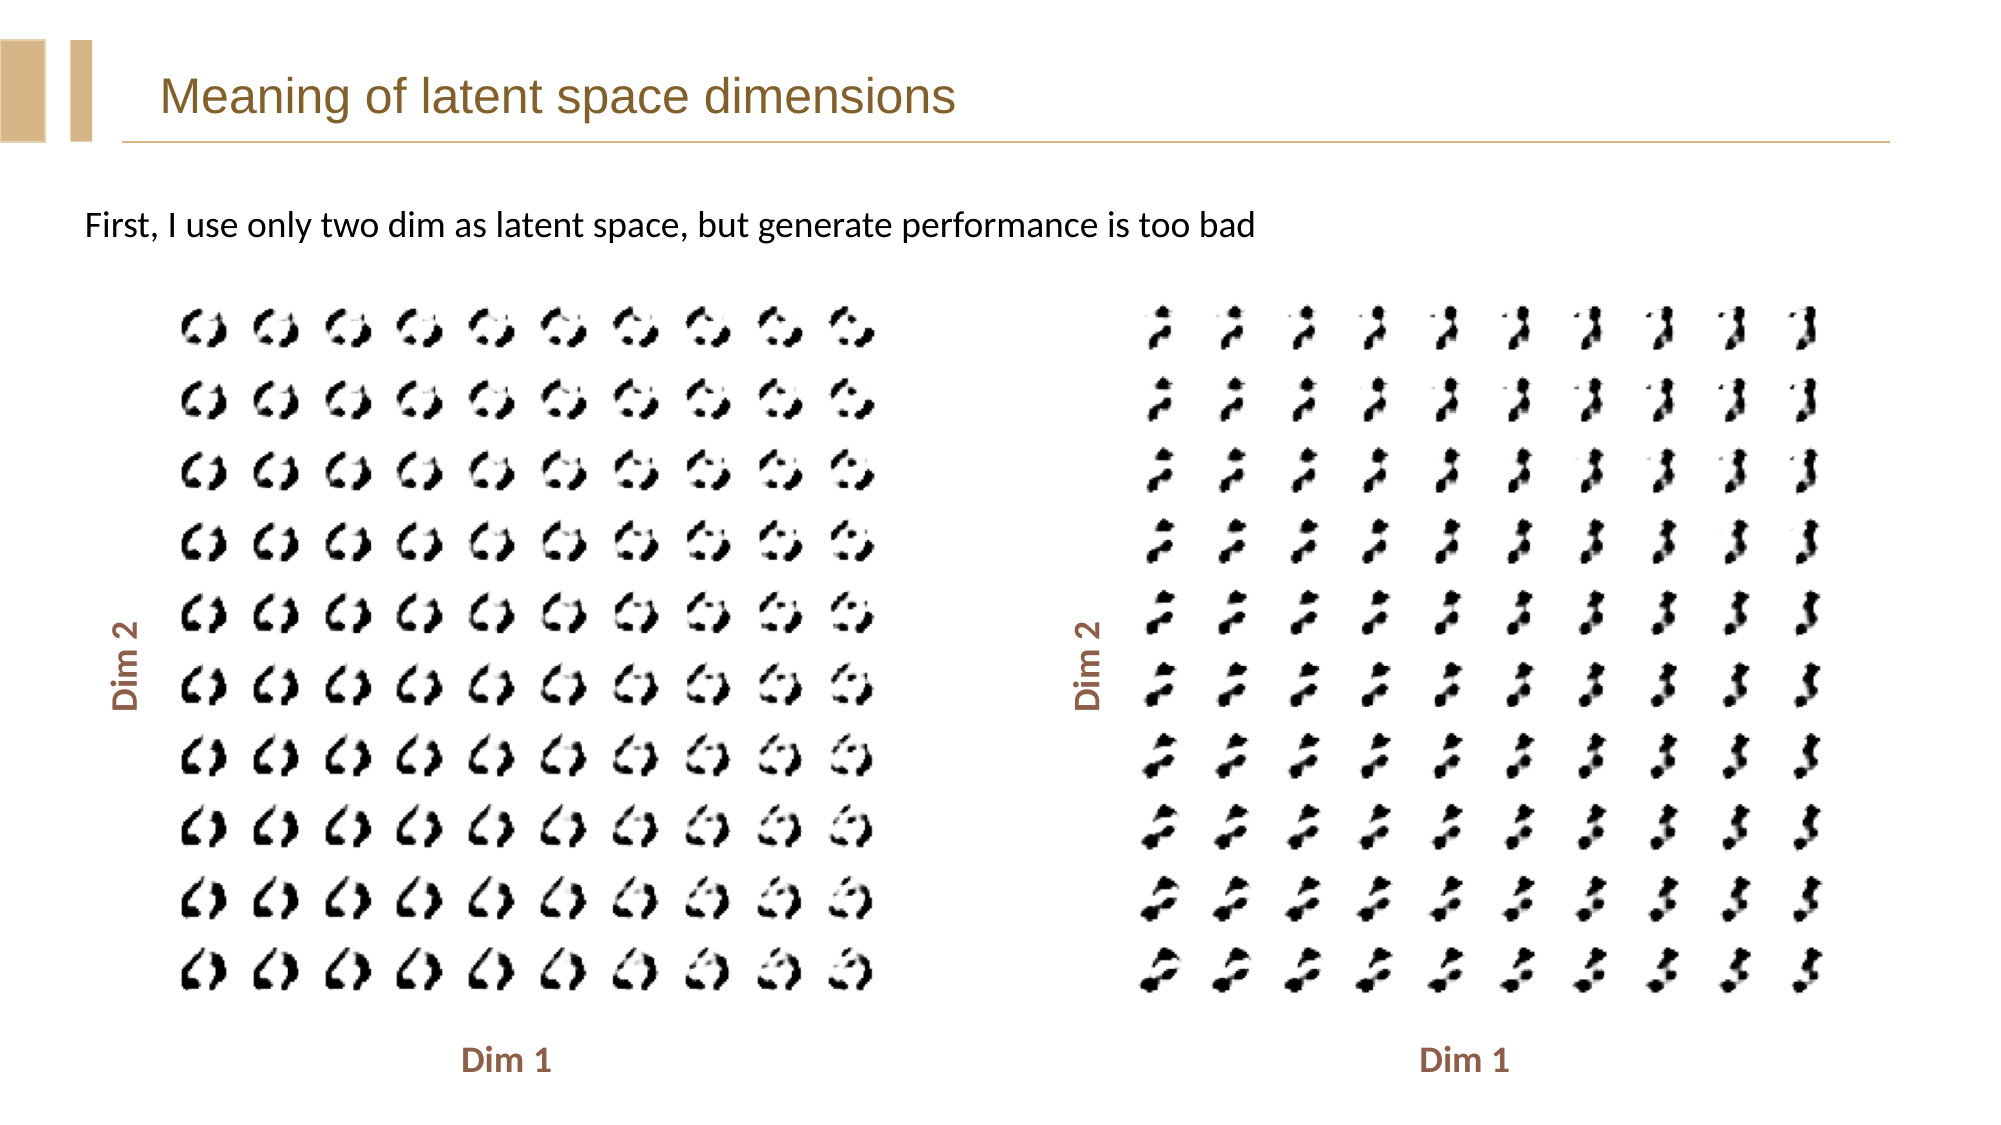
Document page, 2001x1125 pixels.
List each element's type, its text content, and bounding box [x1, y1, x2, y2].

picture [161, 289, 887, 1011]
text_box Dim 2 [1054, 572, 1115, 728]
text_box Dim 1 [446, 1027, 602, 1088]
text_box First, I use only two dim as latent space, but generate performance is too bad [70, 193, 1905, 253]
text_box Dim 1 [1404, 1027, 1560, 1088]
text_box [0, 39, 46, 143]
text_box Dim 2 [92, 572, 152, 728]
text_box Meaning of latent space dimensions [144, 56, 1648, 131]
text_box [70, 40, 93, 142]
picture [1119, 289, 1845, 1011]
